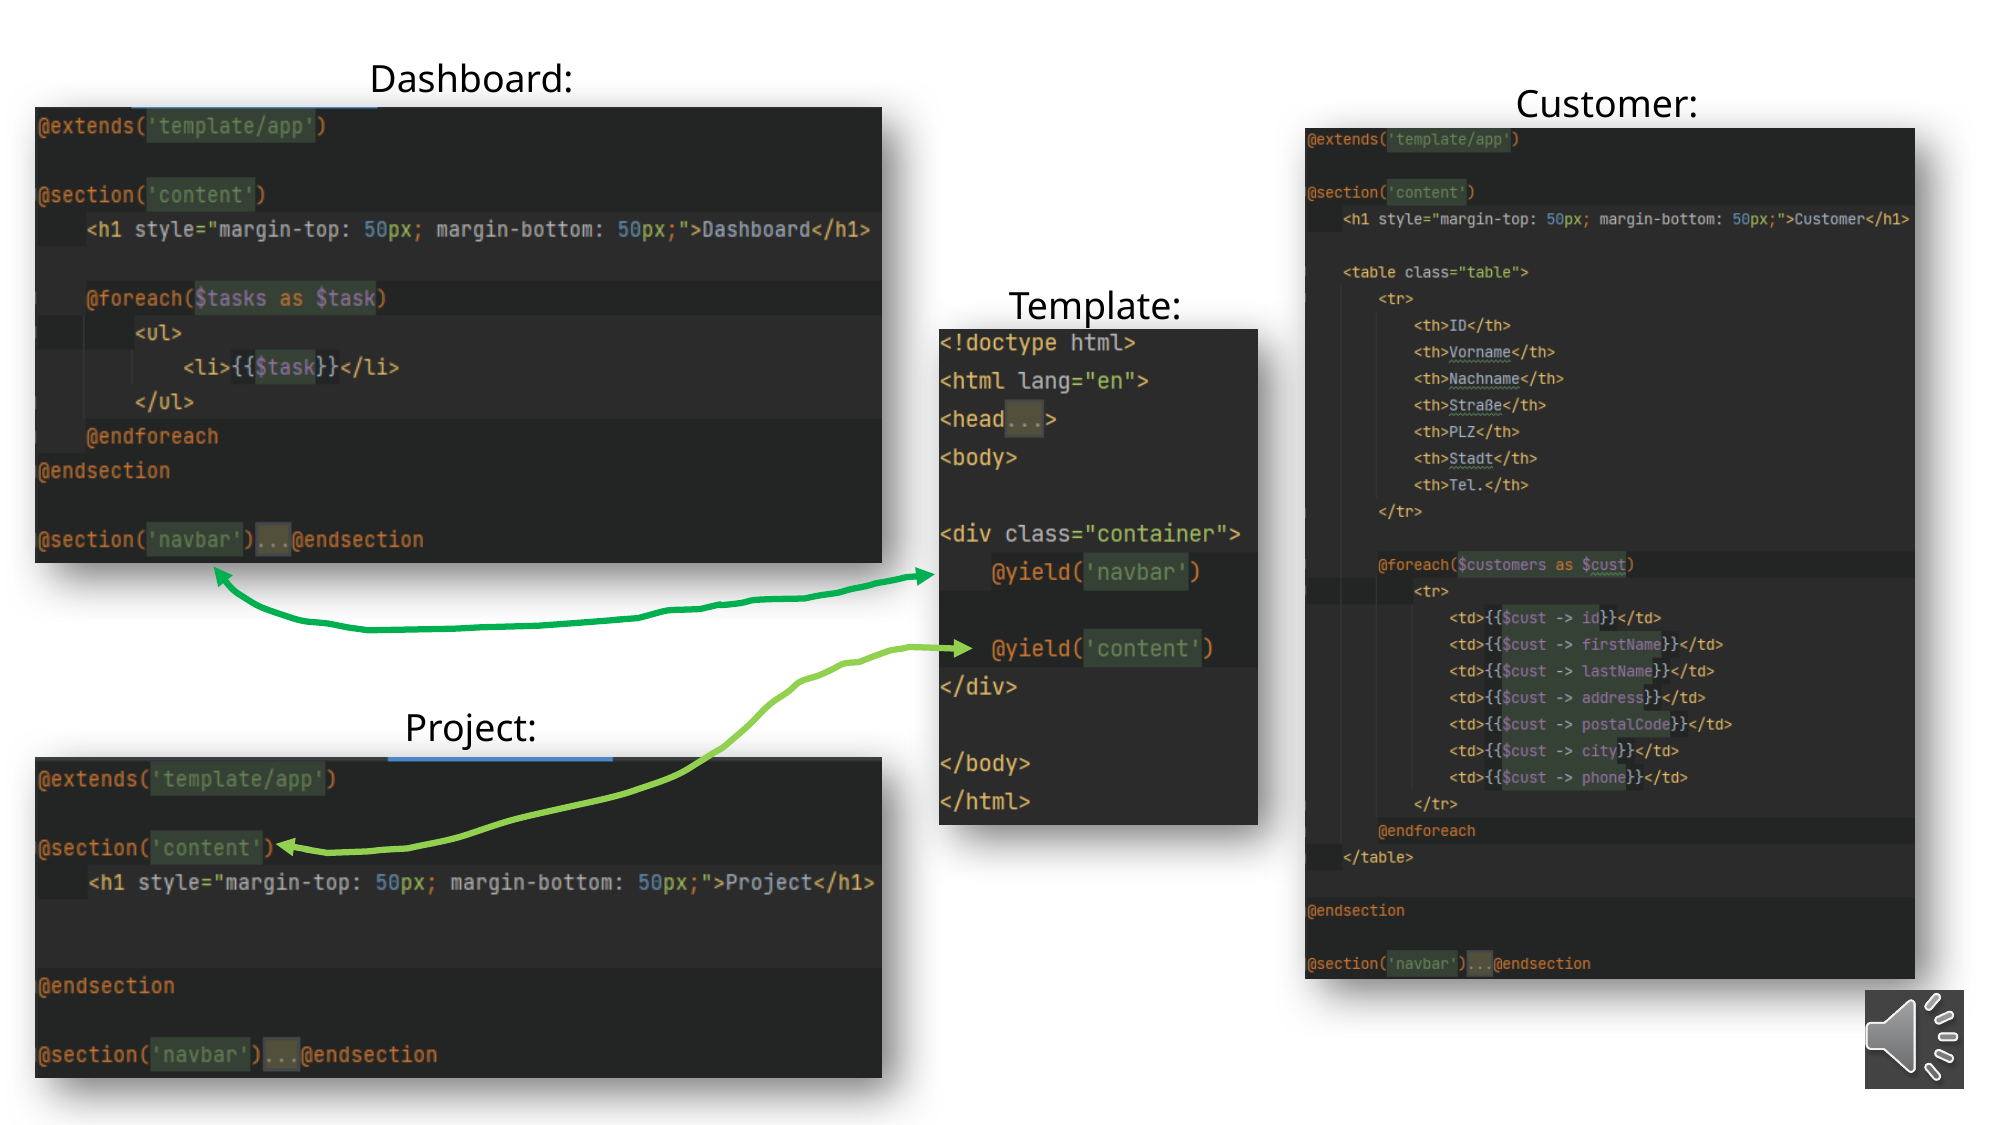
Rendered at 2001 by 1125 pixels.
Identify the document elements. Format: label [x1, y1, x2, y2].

text_box [35, 696, 883, 1079]
text_box [779, 645, 939, 696]
text_box [939, 274, 1258, 825]
text_box [213, 566, 935, 632]
text_box [35, 46, 883, 563]
picture [1864, 989, 1965, 1090]
text_box [1304, 71, 1916, 979]
